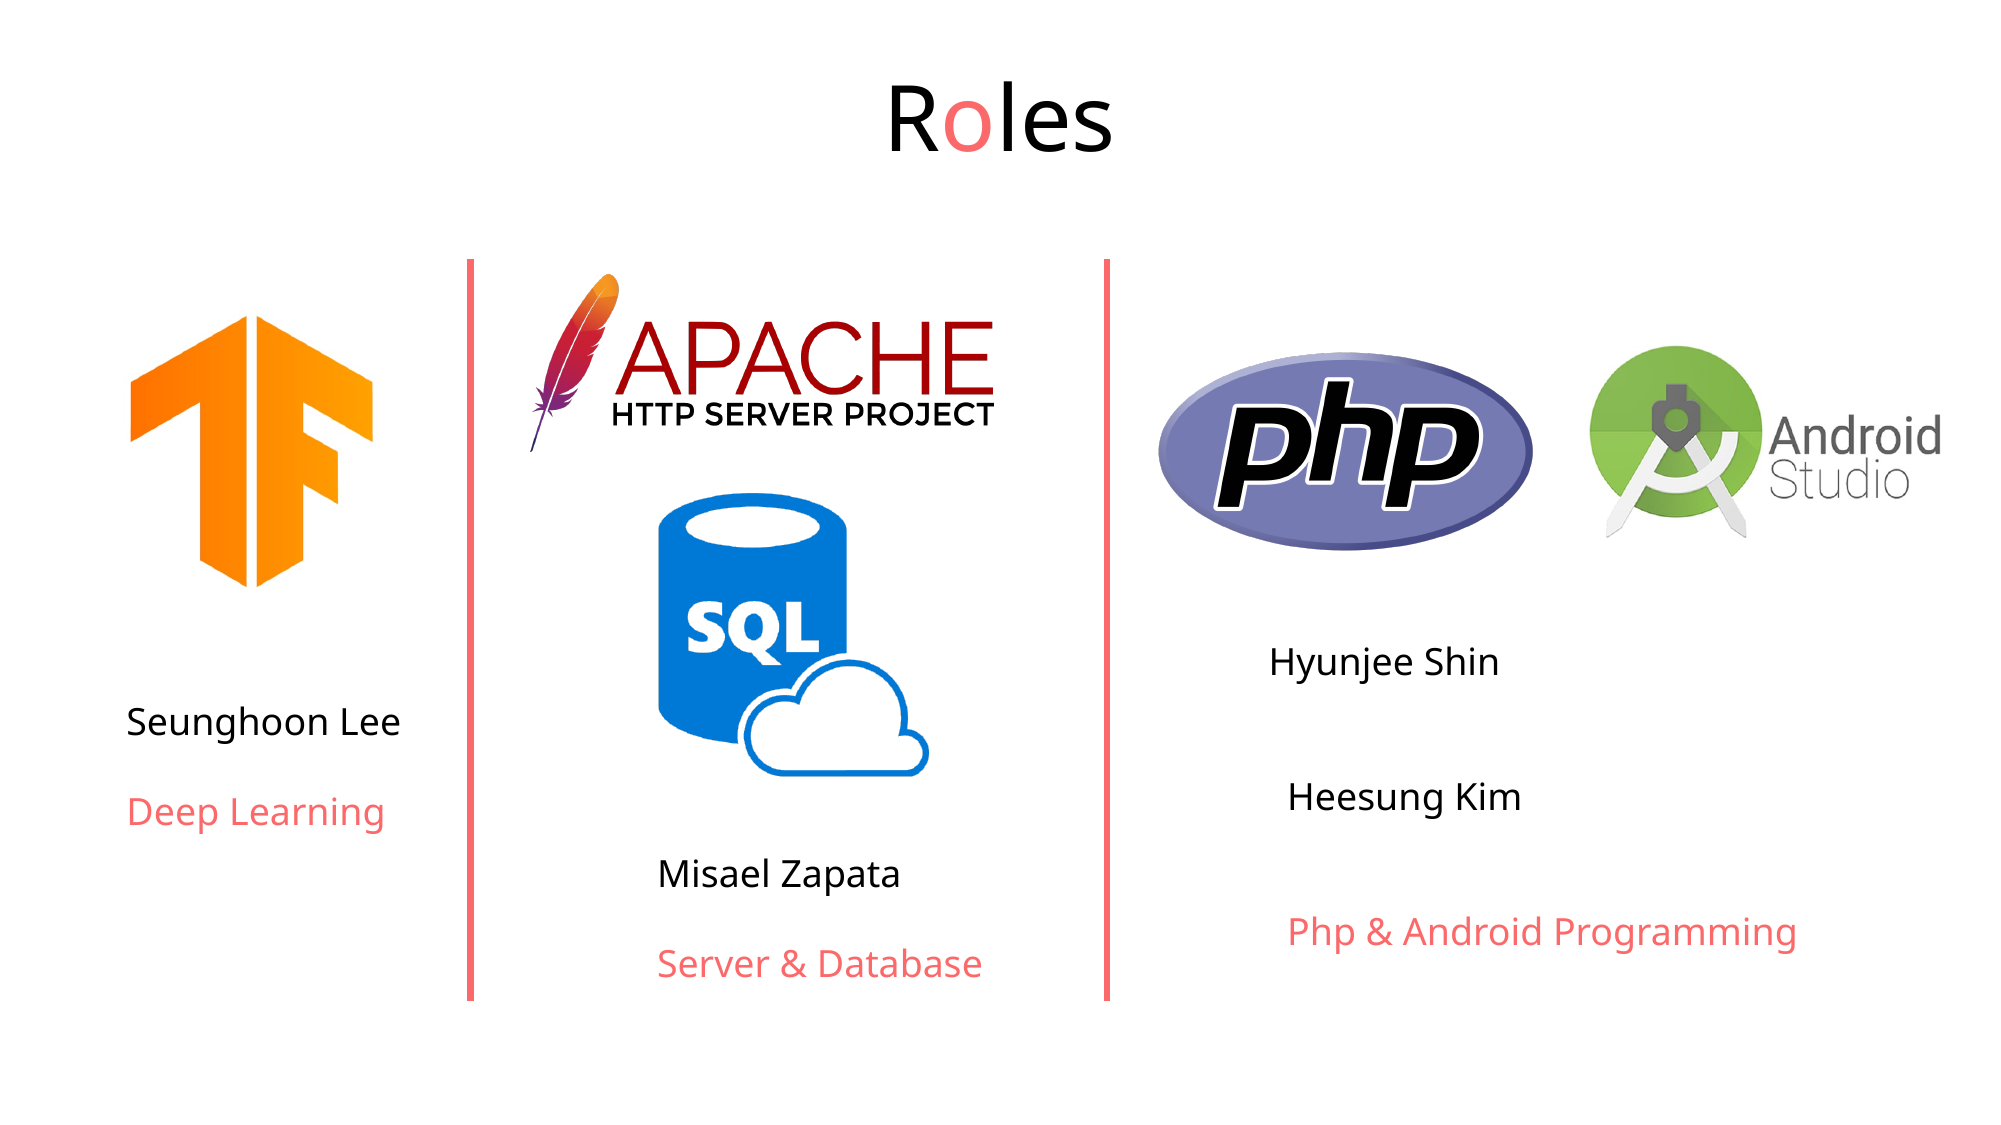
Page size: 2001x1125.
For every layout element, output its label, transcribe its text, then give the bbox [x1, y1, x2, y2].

picture [12, 212, 491, 691]
text_box Hyunjee Shin [1253, 630, 1516, 690]
title Roles [137, 12, 1863, 231]
picture [1572, 308, 1954, 595]
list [651, 492, 936, 777]
picture [1153, 347, 1538, 556]
text_box Misael Zapata Server & Database [642, 842, 999, 992]
picture [530, 274, 994, 452]
text_box Seunghoon Lee Deep Learning [111, 691, 417, 841]
text_box Heesung Kim Php & Android Programming [1272, 765, 1814, 961]
